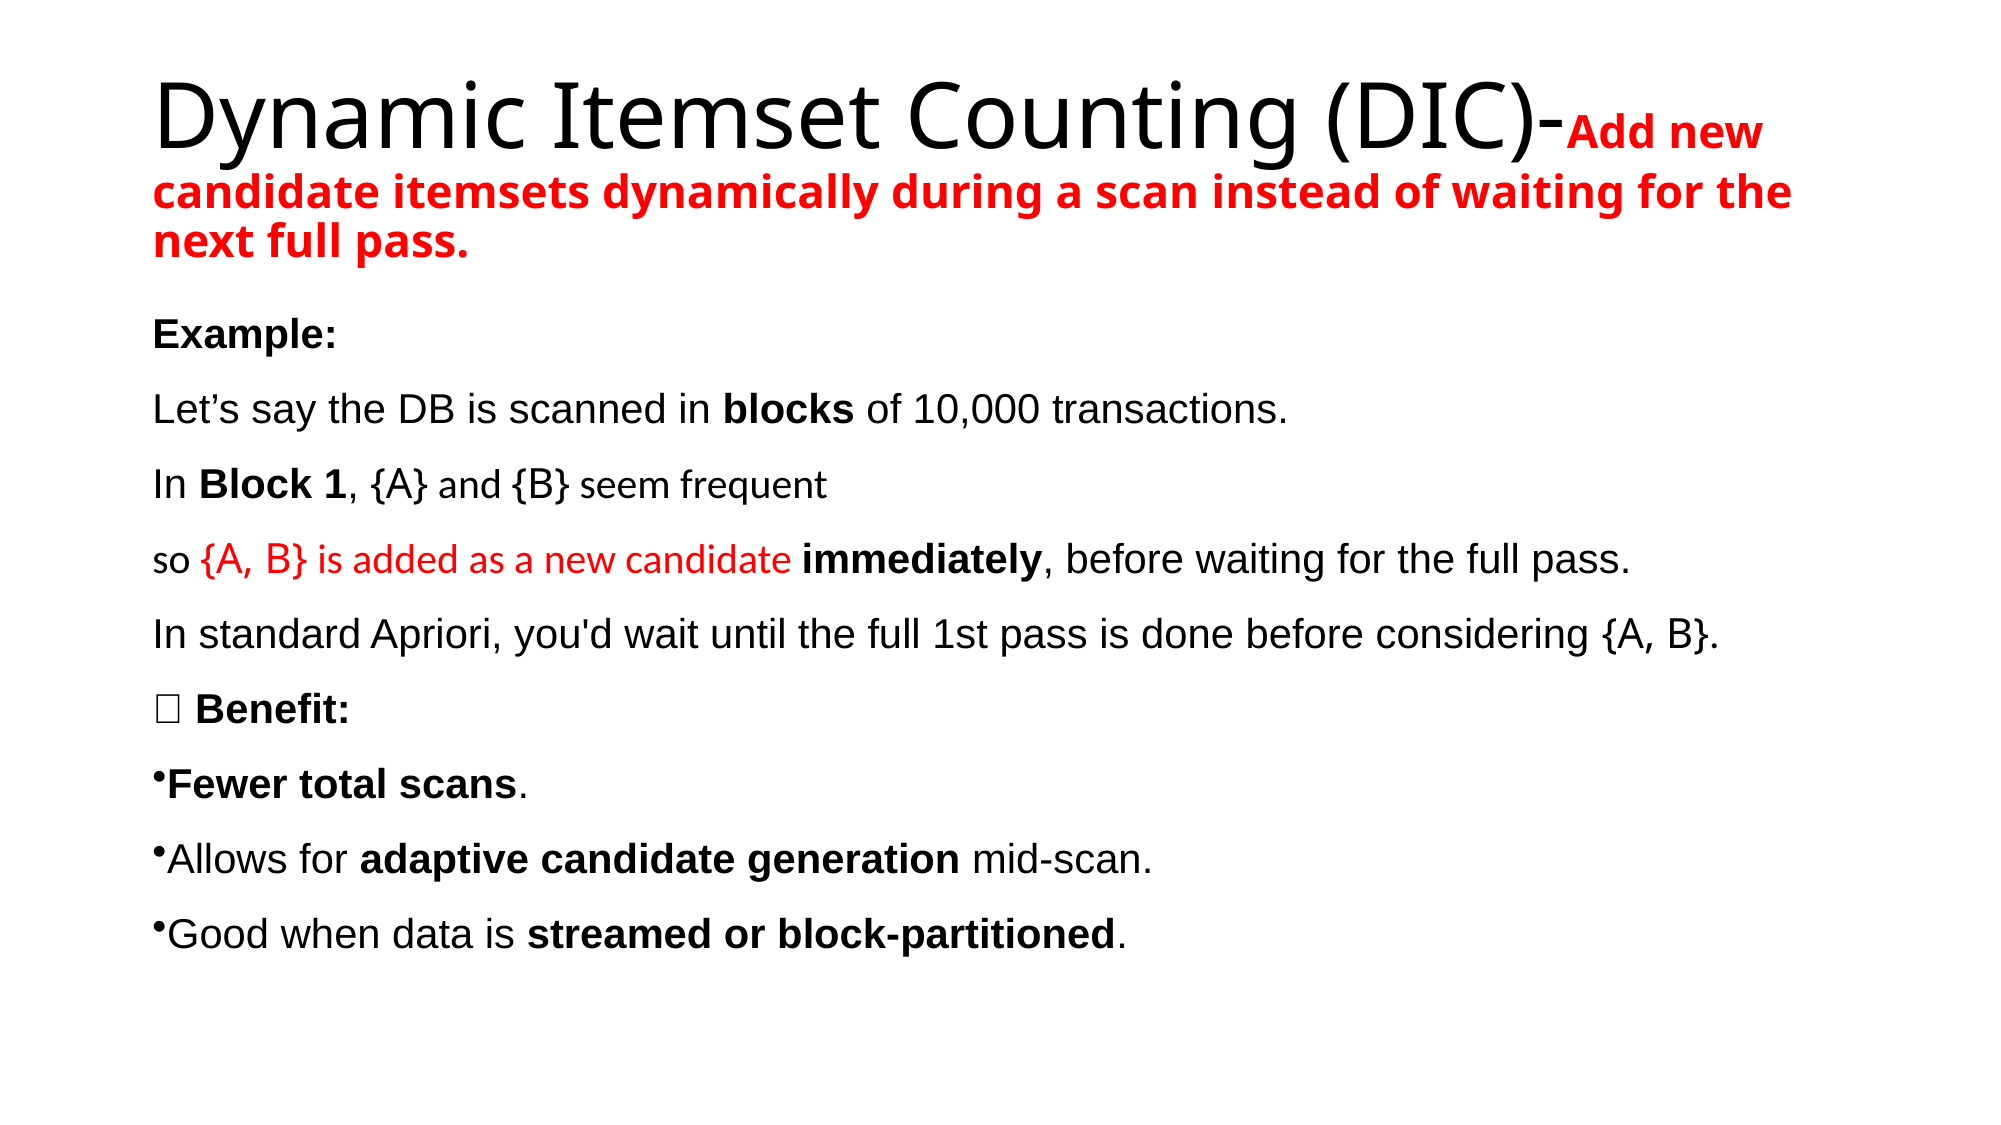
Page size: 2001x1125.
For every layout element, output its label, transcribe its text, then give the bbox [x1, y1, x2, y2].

list Example: Let’s say the DB is scanned in blocks of 10,000 transactions. In Block 1, {A} and {B} seem frequent so {A, B} is added as a new candidate immediately, before waiting for the full pass. In standard Apriori, you'd wait until the full 1st pass is done before considering {A, B}. 💡 Benefit: Fewer total scans. Allows for adaptive candidate generation mid-scan. Good when data is streamed or block-partitioned. [137, 273, 1745, 1039]
title Dynamic Itemset Counting (DIC)-Add new candidate itemsets dynamically during a scan instead of waiting for the next full pass. [137, 59, 1863, 278]
